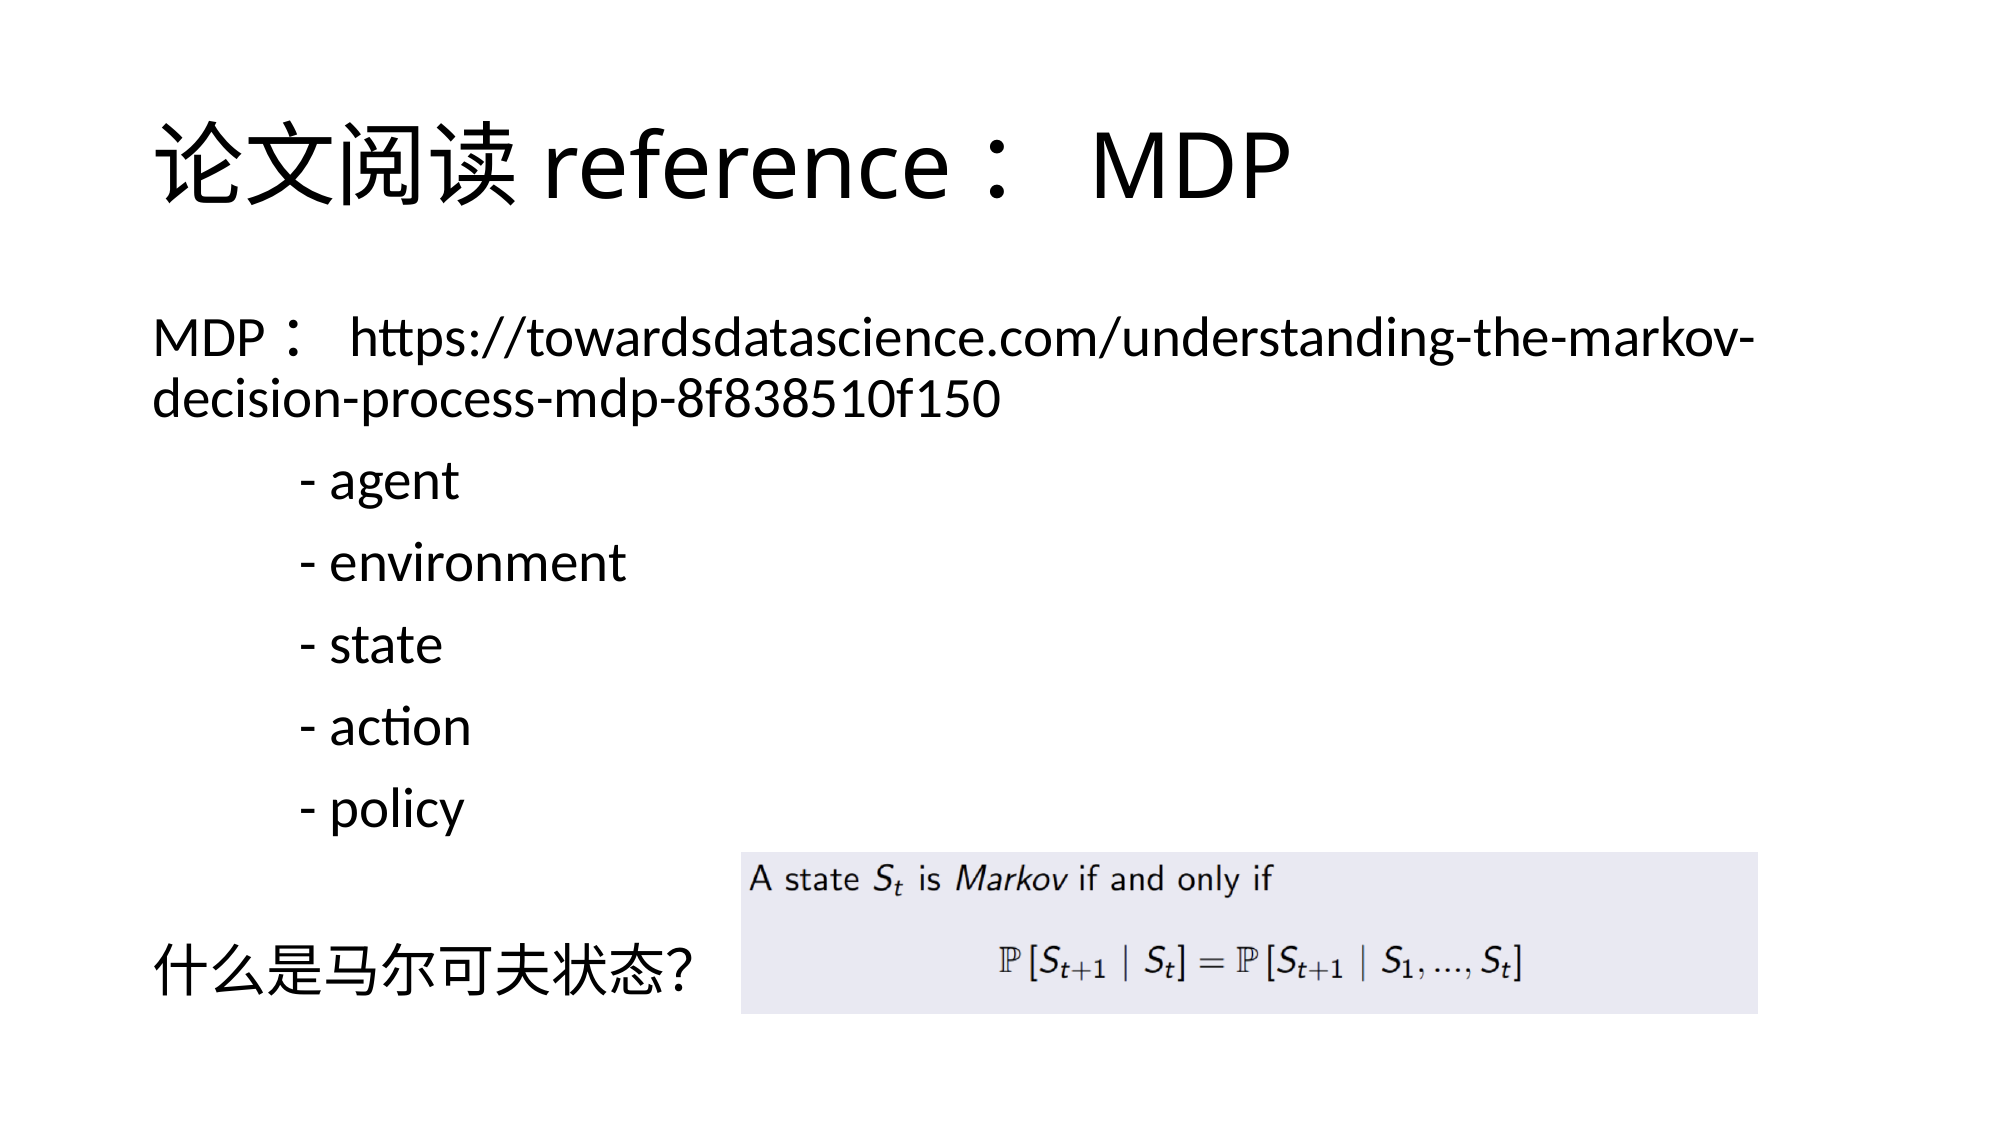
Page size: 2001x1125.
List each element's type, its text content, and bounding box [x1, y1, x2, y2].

picture [738, 852, 1758, 1014]
title 论文阅读reference：MDP [137, 59, 1863, 278]
list MDP：https://towardsdatascience.com/understanding-the-markov-decision-process-mdp-8f838510f150 - agent - environment - state - action - policy 什么是马尔可夫状态？ [137, 299, 1863, 1014]
